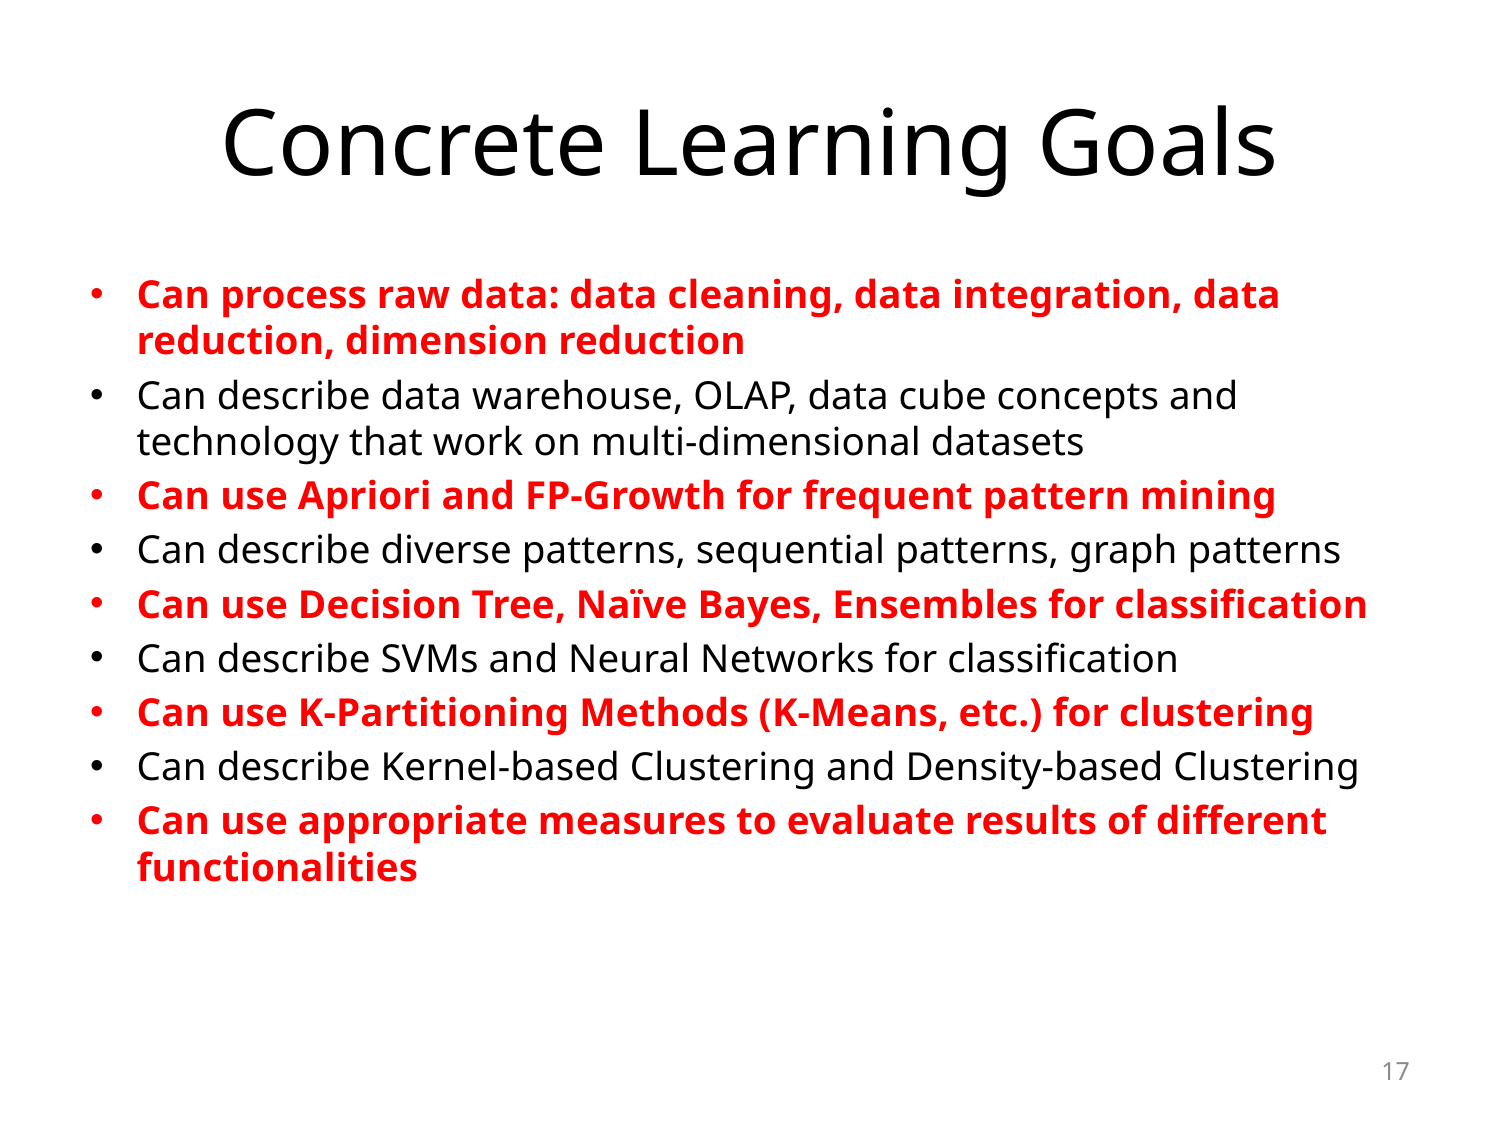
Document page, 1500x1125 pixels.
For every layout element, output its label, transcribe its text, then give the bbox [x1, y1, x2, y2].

slide_number 17 [1074, 1042, 1425, 1103]
list Can process raw data: data cleaning, data integration, data reduction, dimension reduction Can describe data warehouse, OLAP, data cube concepts and technology that work on multi-dimensional datasets Can use Apriori and FP-Growth for frequent pattern mining Can describe diverse patterns, sequential patterns, graph patterns Can use Decision Tree, Naïve Bayes, Ensembles for classification Can describe SVMs and Neural Networks for classification Can use K-Partitioning Methods (K-Means, etc.) for clustering Can describe Kernel-based Clustering and Density-based Clustering Can use appropriate measures to evaluate results of different functionalities [75, 262, 1425, 1005]
title Concrete Learning Goals [75, 45, 1425, 233]
